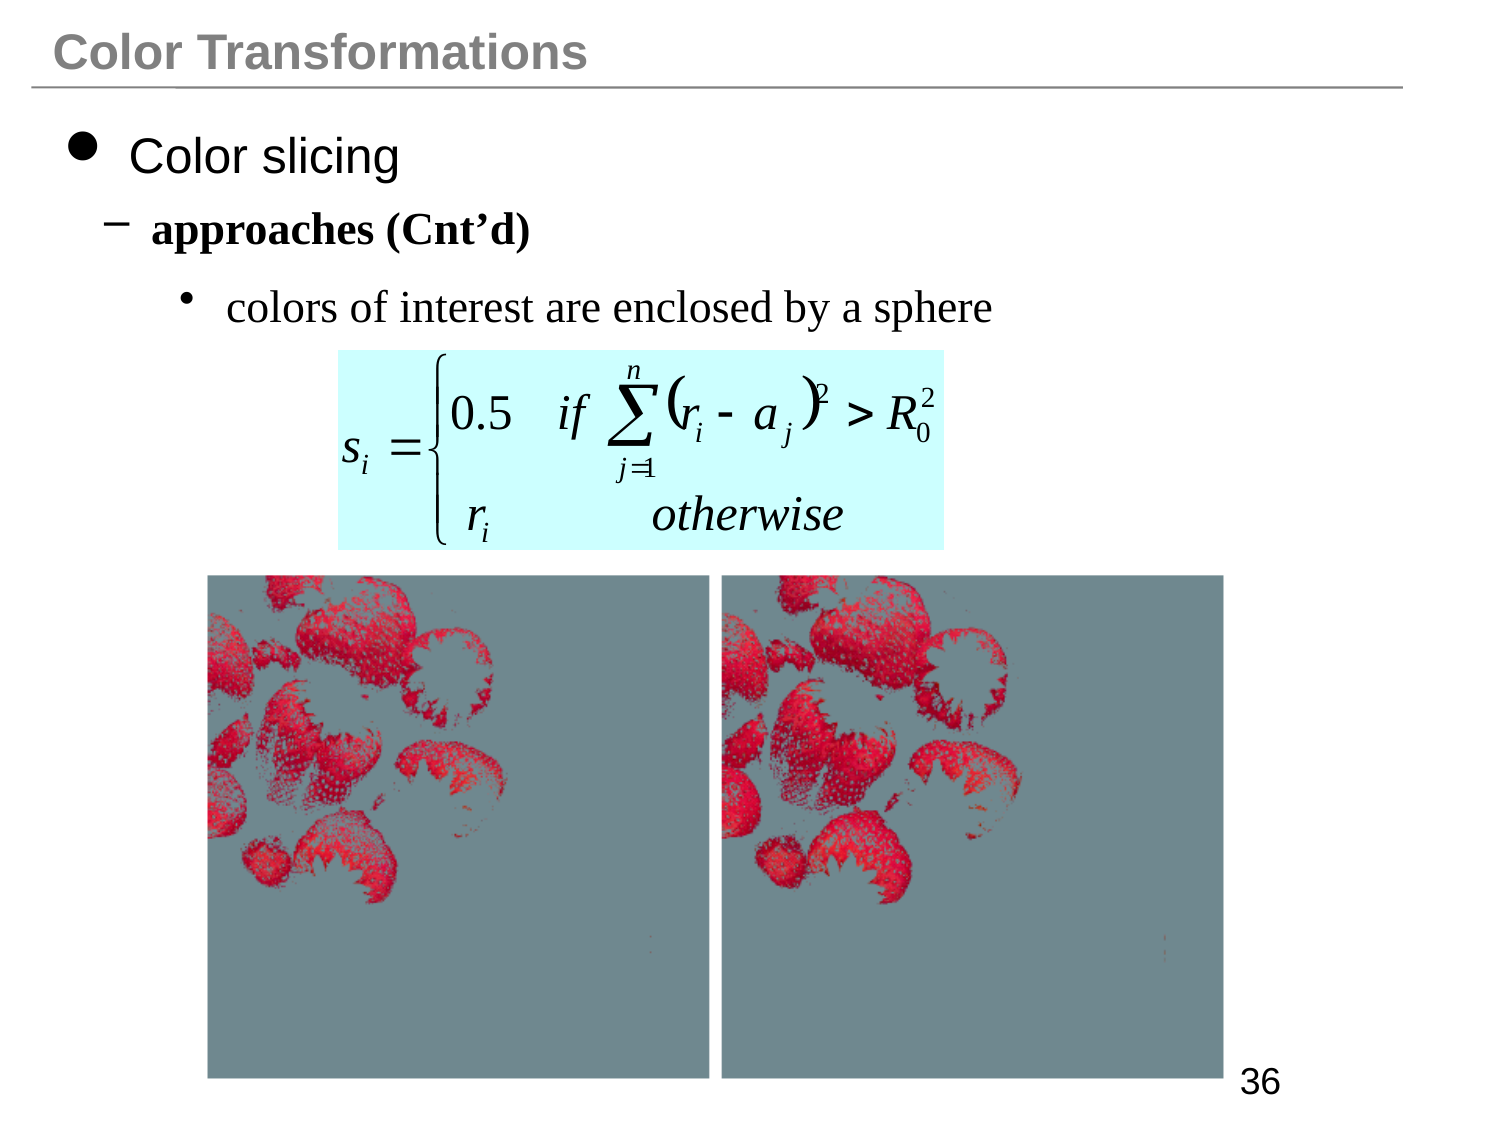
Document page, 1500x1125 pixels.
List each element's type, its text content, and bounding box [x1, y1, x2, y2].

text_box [337, 349, 944, 551]
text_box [199, 574, 1230, 1085]
text_box Color slicing approaches (Cnt’d) colors of interest are enclosed by a sphere [49, 112, 1400, 1050]
title Color Transformations [37, 12, 1313, 87]
text_box 36 [1224, 1049, 1400, 1110]
